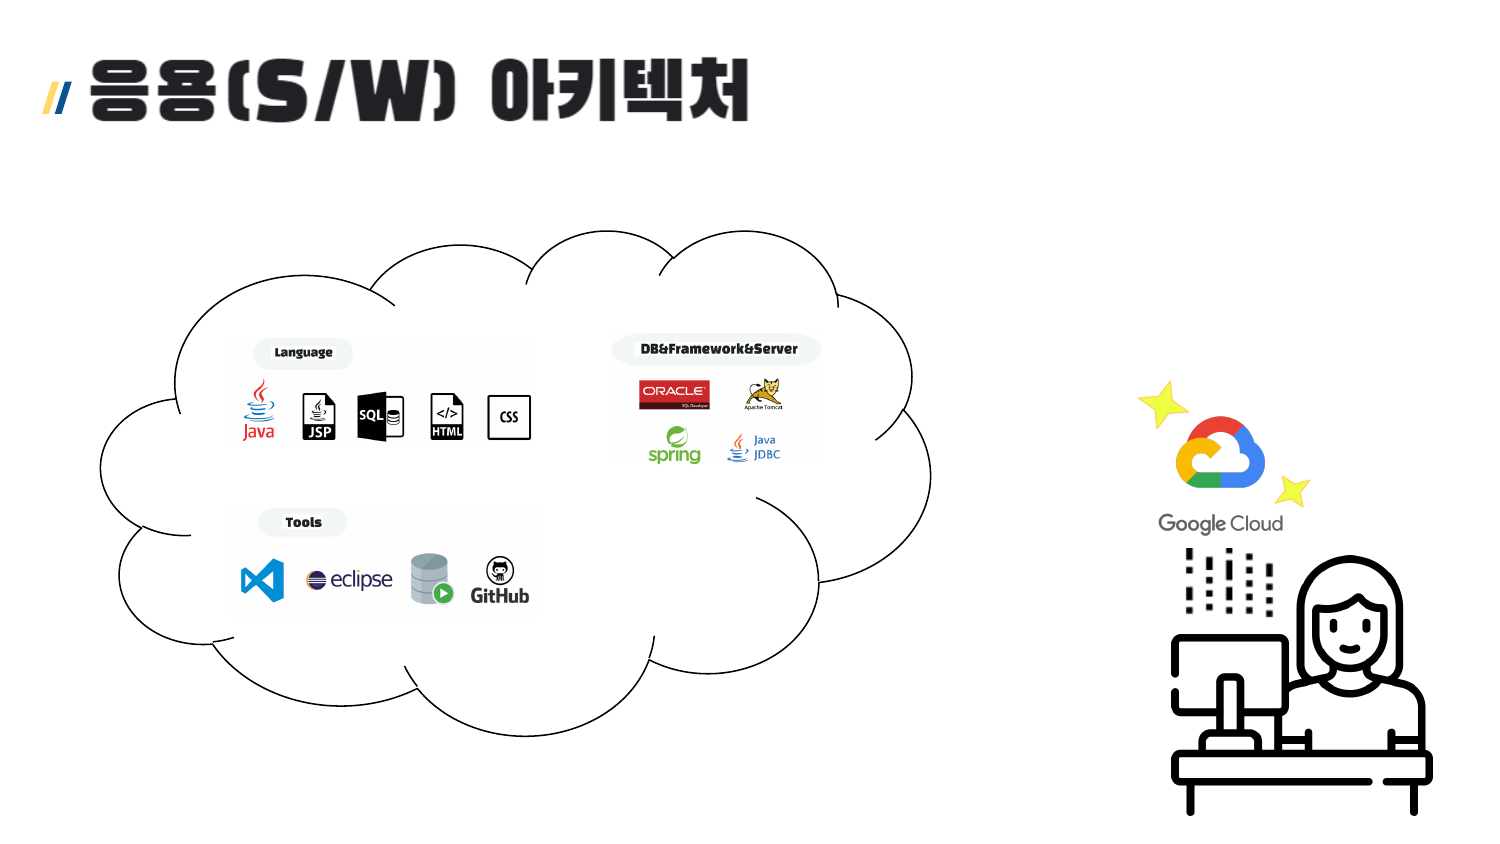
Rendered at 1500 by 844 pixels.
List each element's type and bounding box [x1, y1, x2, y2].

text_box [100, 229, 931, 735]
picture [1170, 547, 1433, 817]
picture [85, 55, 751, 125]
text_box [41, 81, 72, 115]
text_box [1131, 374, 1321, 551]
